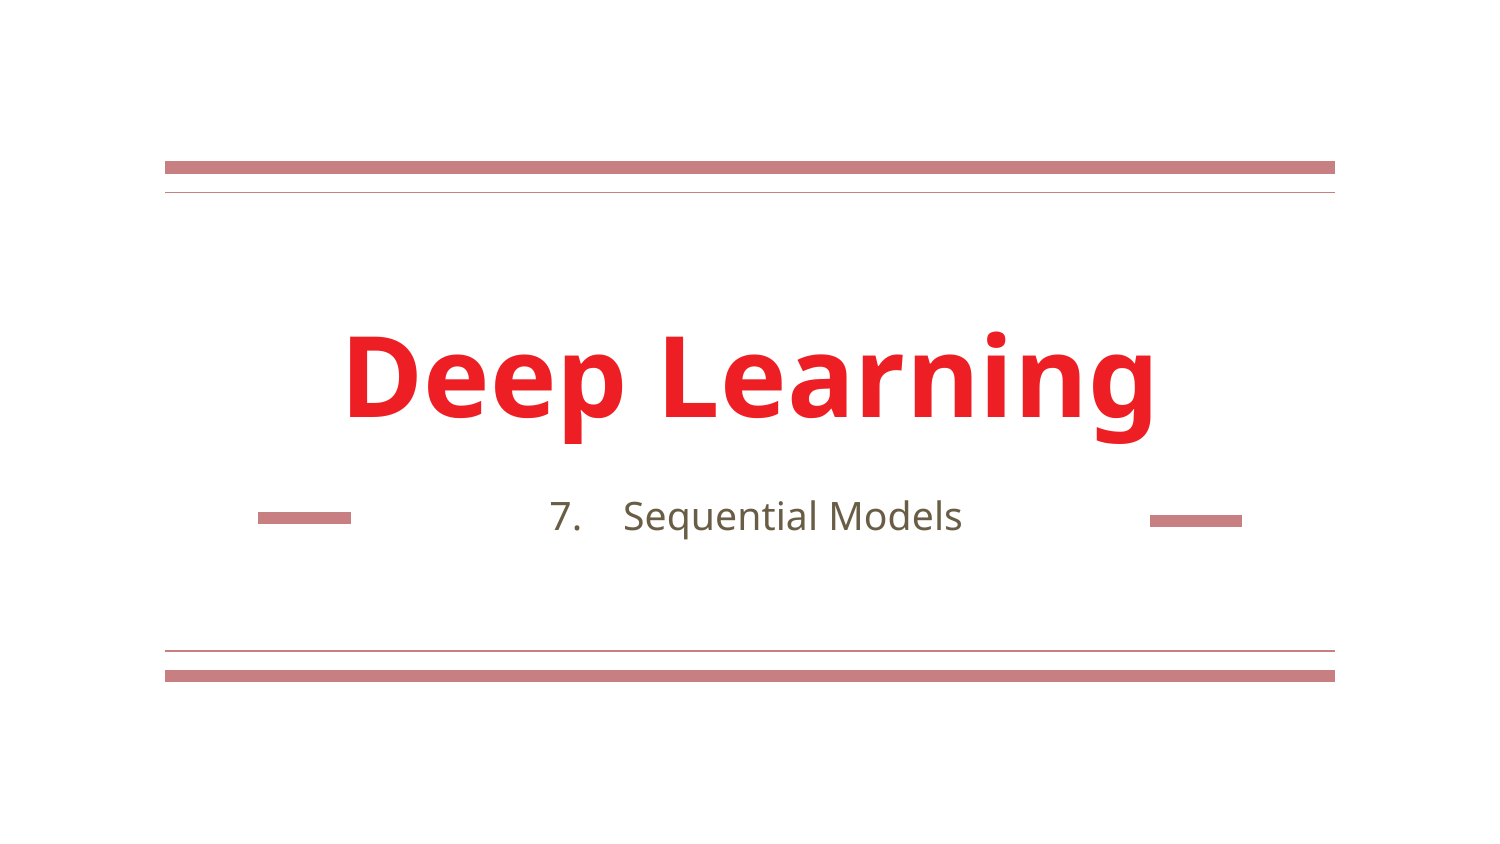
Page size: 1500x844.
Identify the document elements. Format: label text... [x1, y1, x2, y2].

title Deep Learning [164, 287, 1336, 456]
subtitle 7. Sequential Models [462, 475, 1127, 577]
